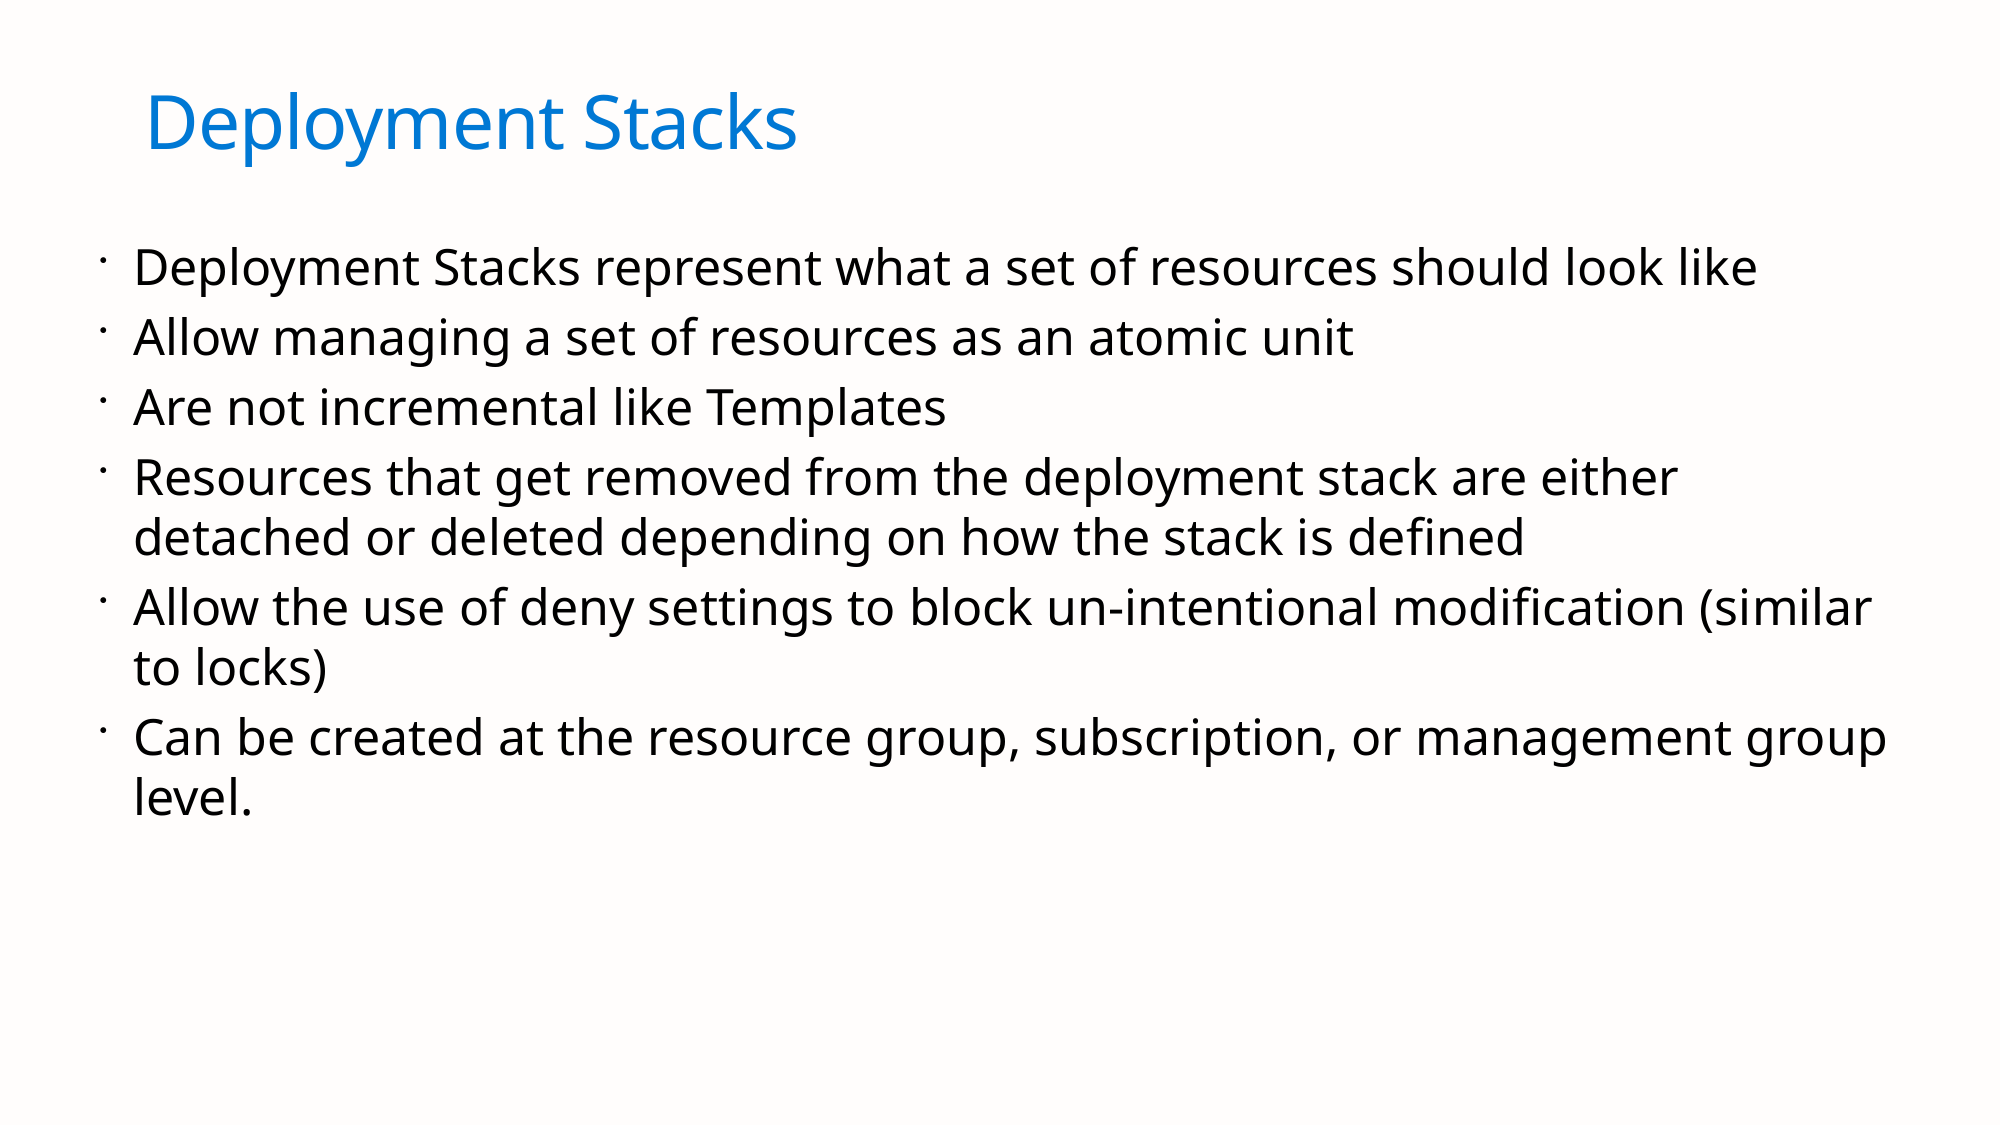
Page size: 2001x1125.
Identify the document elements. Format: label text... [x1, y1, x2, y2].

list Deployment Stacks represent what a set of resources should look like Allow managing a set of resources as an atomic unit Are not incremental like Templates Resources that get removed from the deployment stack are either detached or deleted depending on how the stack is defined Allow the use of deny settings to block un-intentional modification (similar to locks) Can be created at the resource group, subscription, or management group level. [95, 235, 1904, 854]
title Deployment Stacks [144, 75, 1857, 166]
